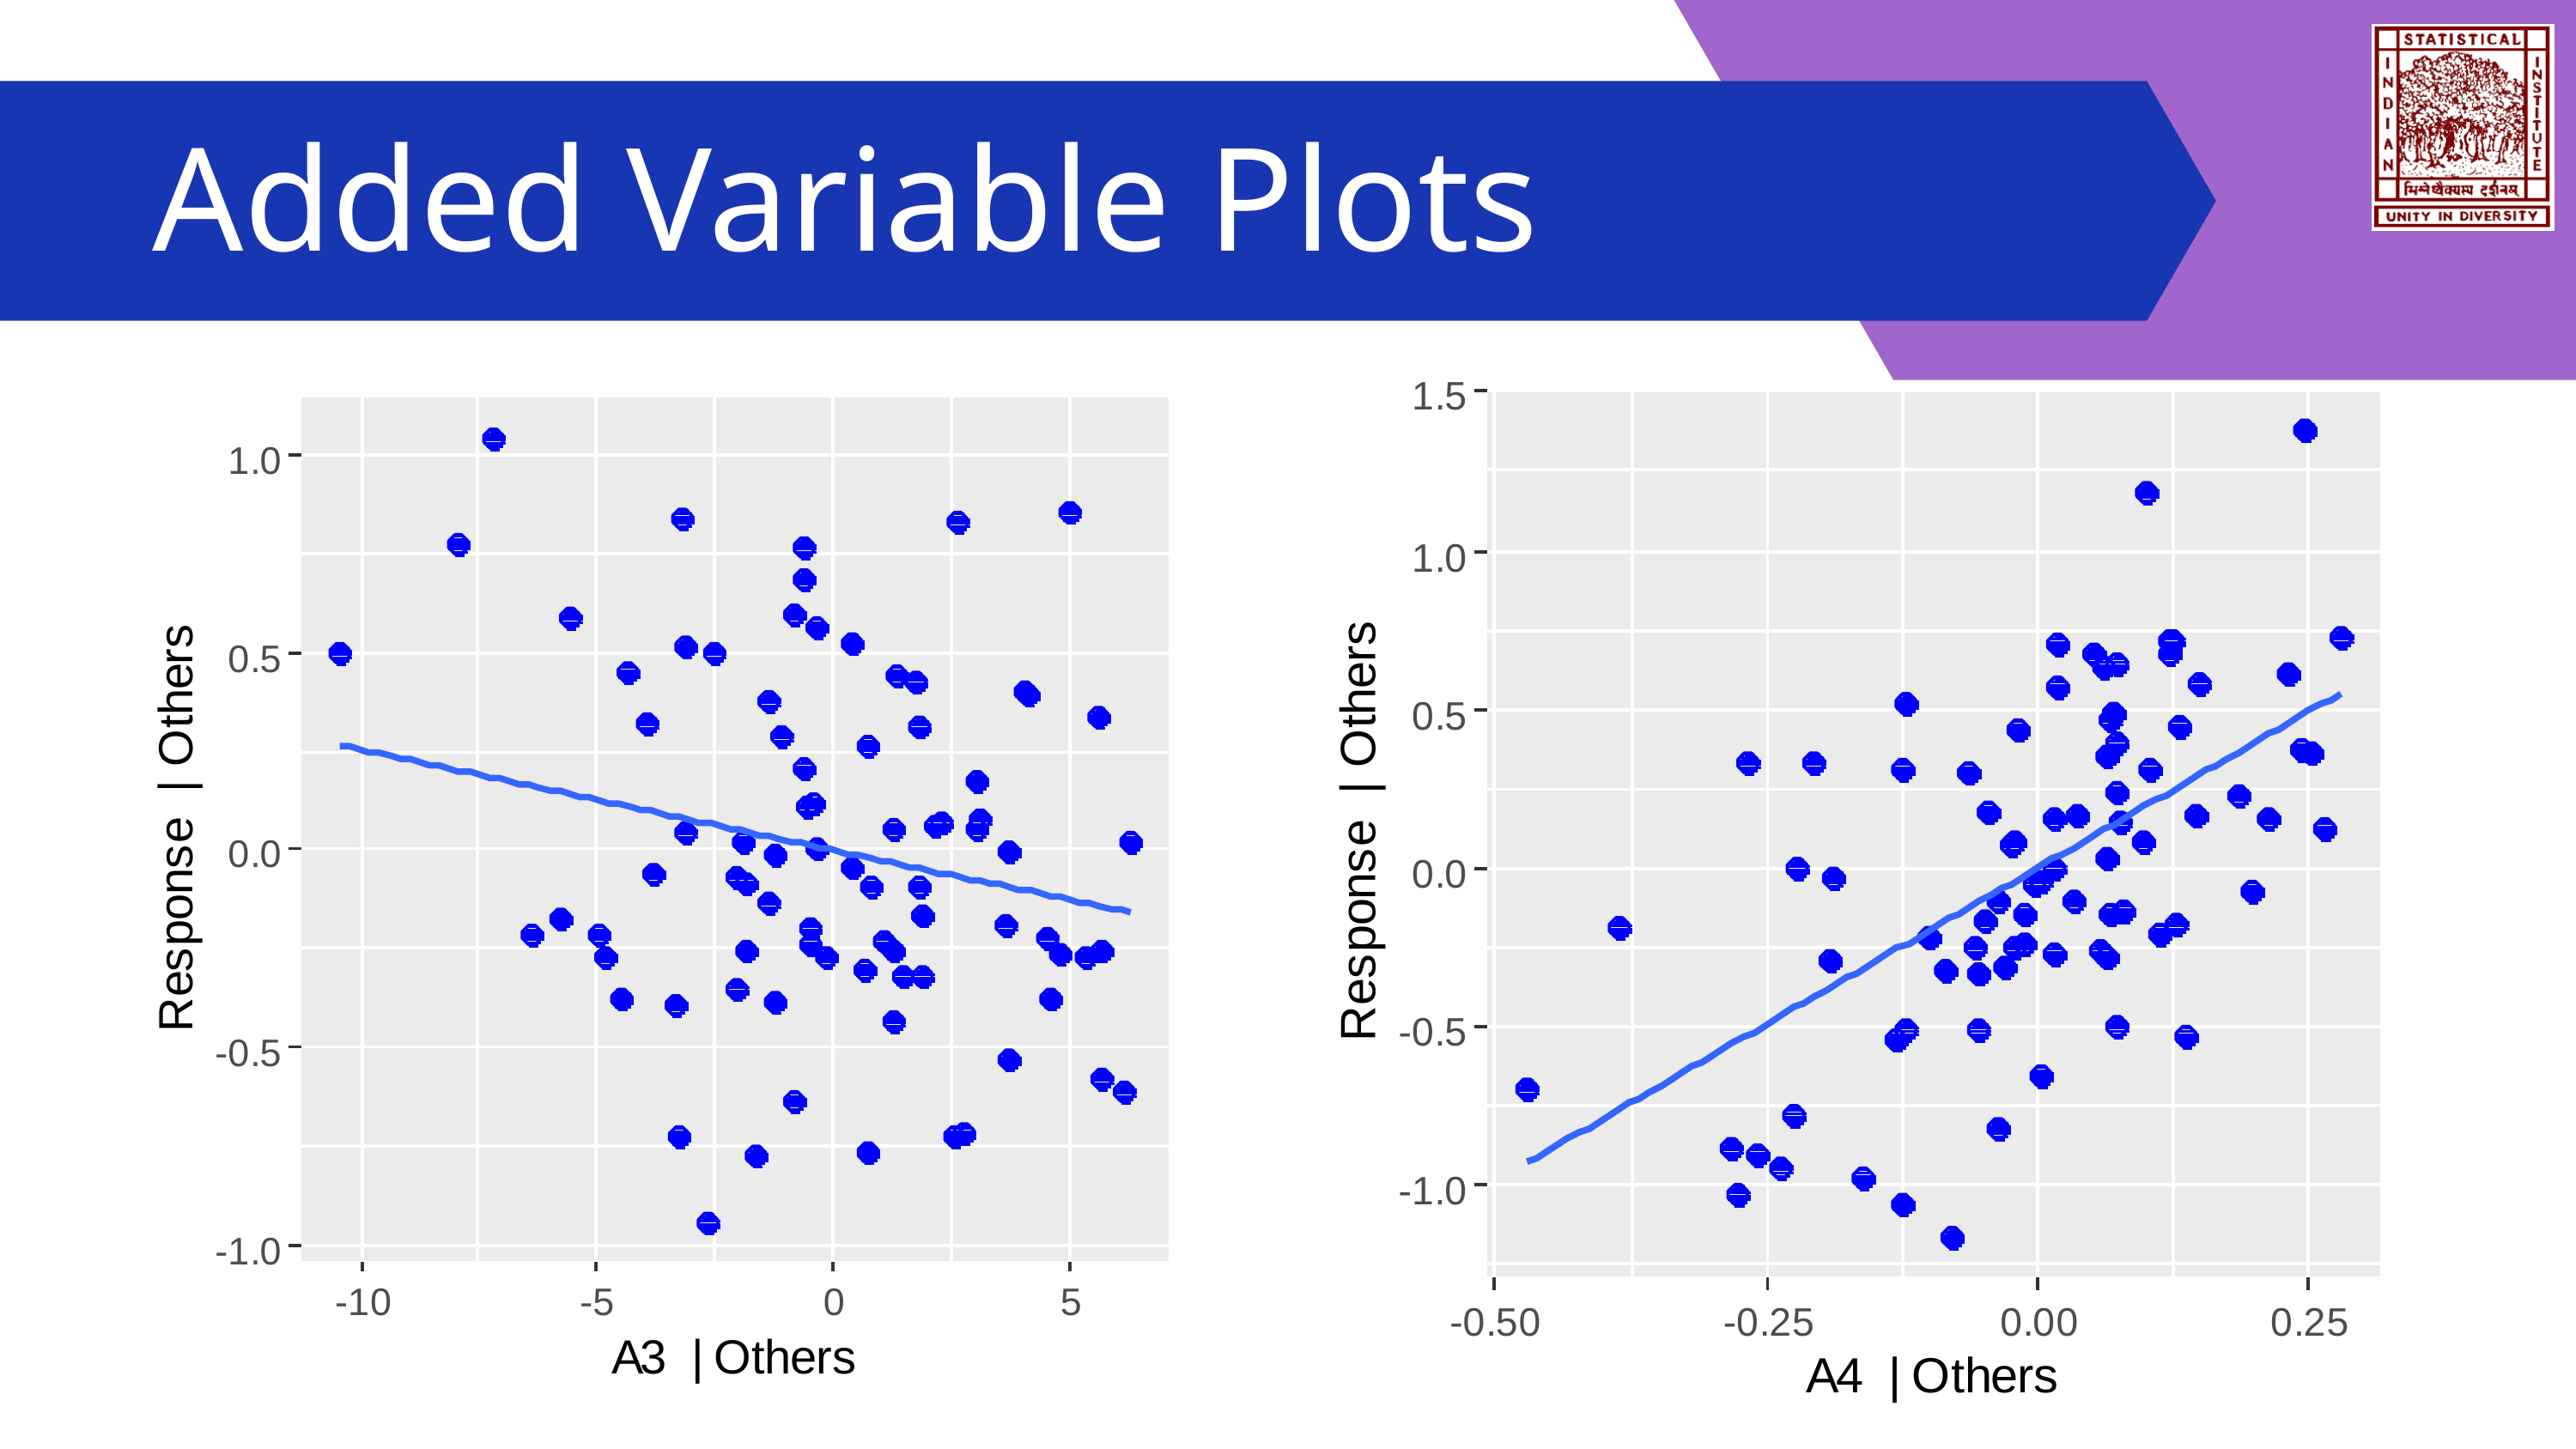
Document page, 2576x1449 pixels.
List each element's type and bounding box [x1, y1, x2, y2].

text_box [0, 81, 2216, 321]
text_box [1612, 0, 2576, 380]
picture [1298, 362, 2427, 1416]
picture [118, 379, 1213, 1402]
picture [2372, 24, 2555, 231]
